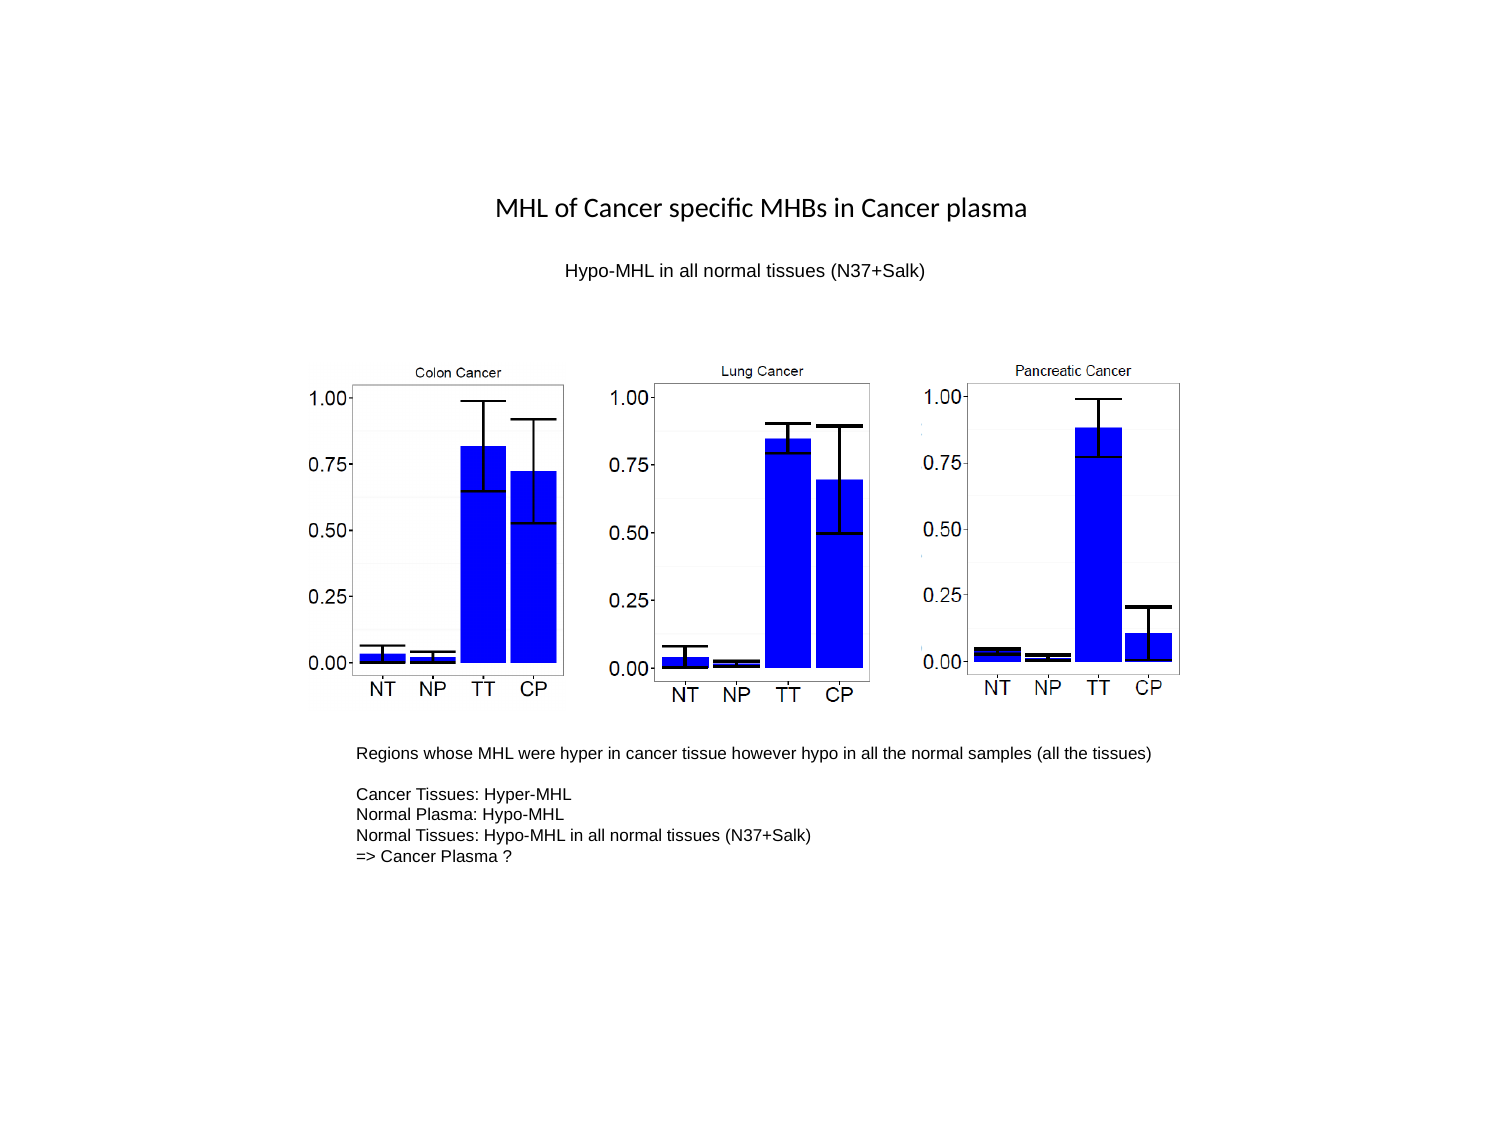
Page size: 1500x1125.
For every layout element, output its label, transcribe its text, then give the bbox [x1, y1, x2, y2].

text_box Hypo-MHL in all normal tissues (N37+Salk) [550, 251, 941, 289]
picture [609, 362, 872, 705]
picture [921, 362, 1182, 711]
picture [308, 362, 566, 711]
text_box MHL of Cancer specific MHBs in Cancer plasma [480, 182, 1043, 231]
text_box Regions whose MHL were hyper in cancer tissue however hypo in all the normal samples (all the tissues) Cancer Tissues: Hyper-MHL Normal Plasma: Hypo-MHL Normal Tissues: Hypo-MHL in all normal tissues (N37+Salk) => Cancer Plasma ? [341, 734, 1190, 873]
